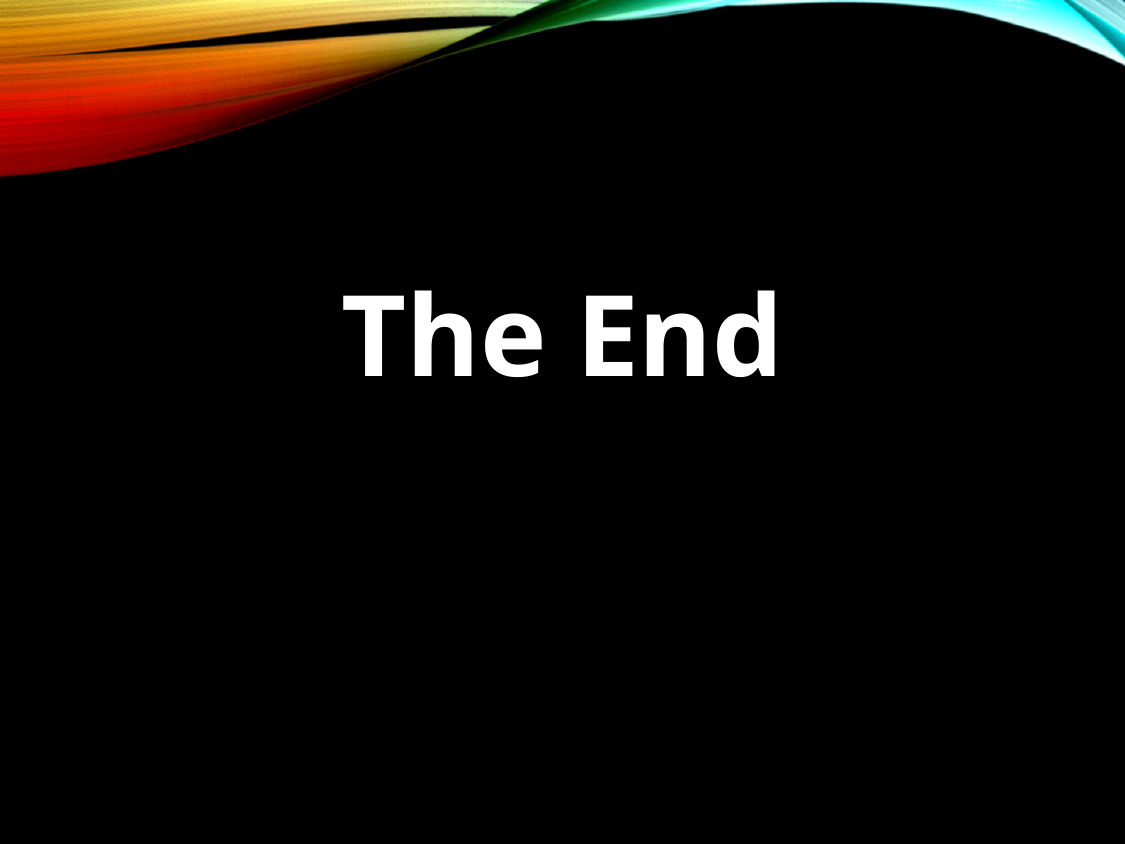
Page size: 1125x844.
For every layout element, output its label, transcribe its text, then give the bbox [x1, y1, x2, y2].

picture [0, 0, 1125, 178]
title The End [38, 268, 1087, 425]
